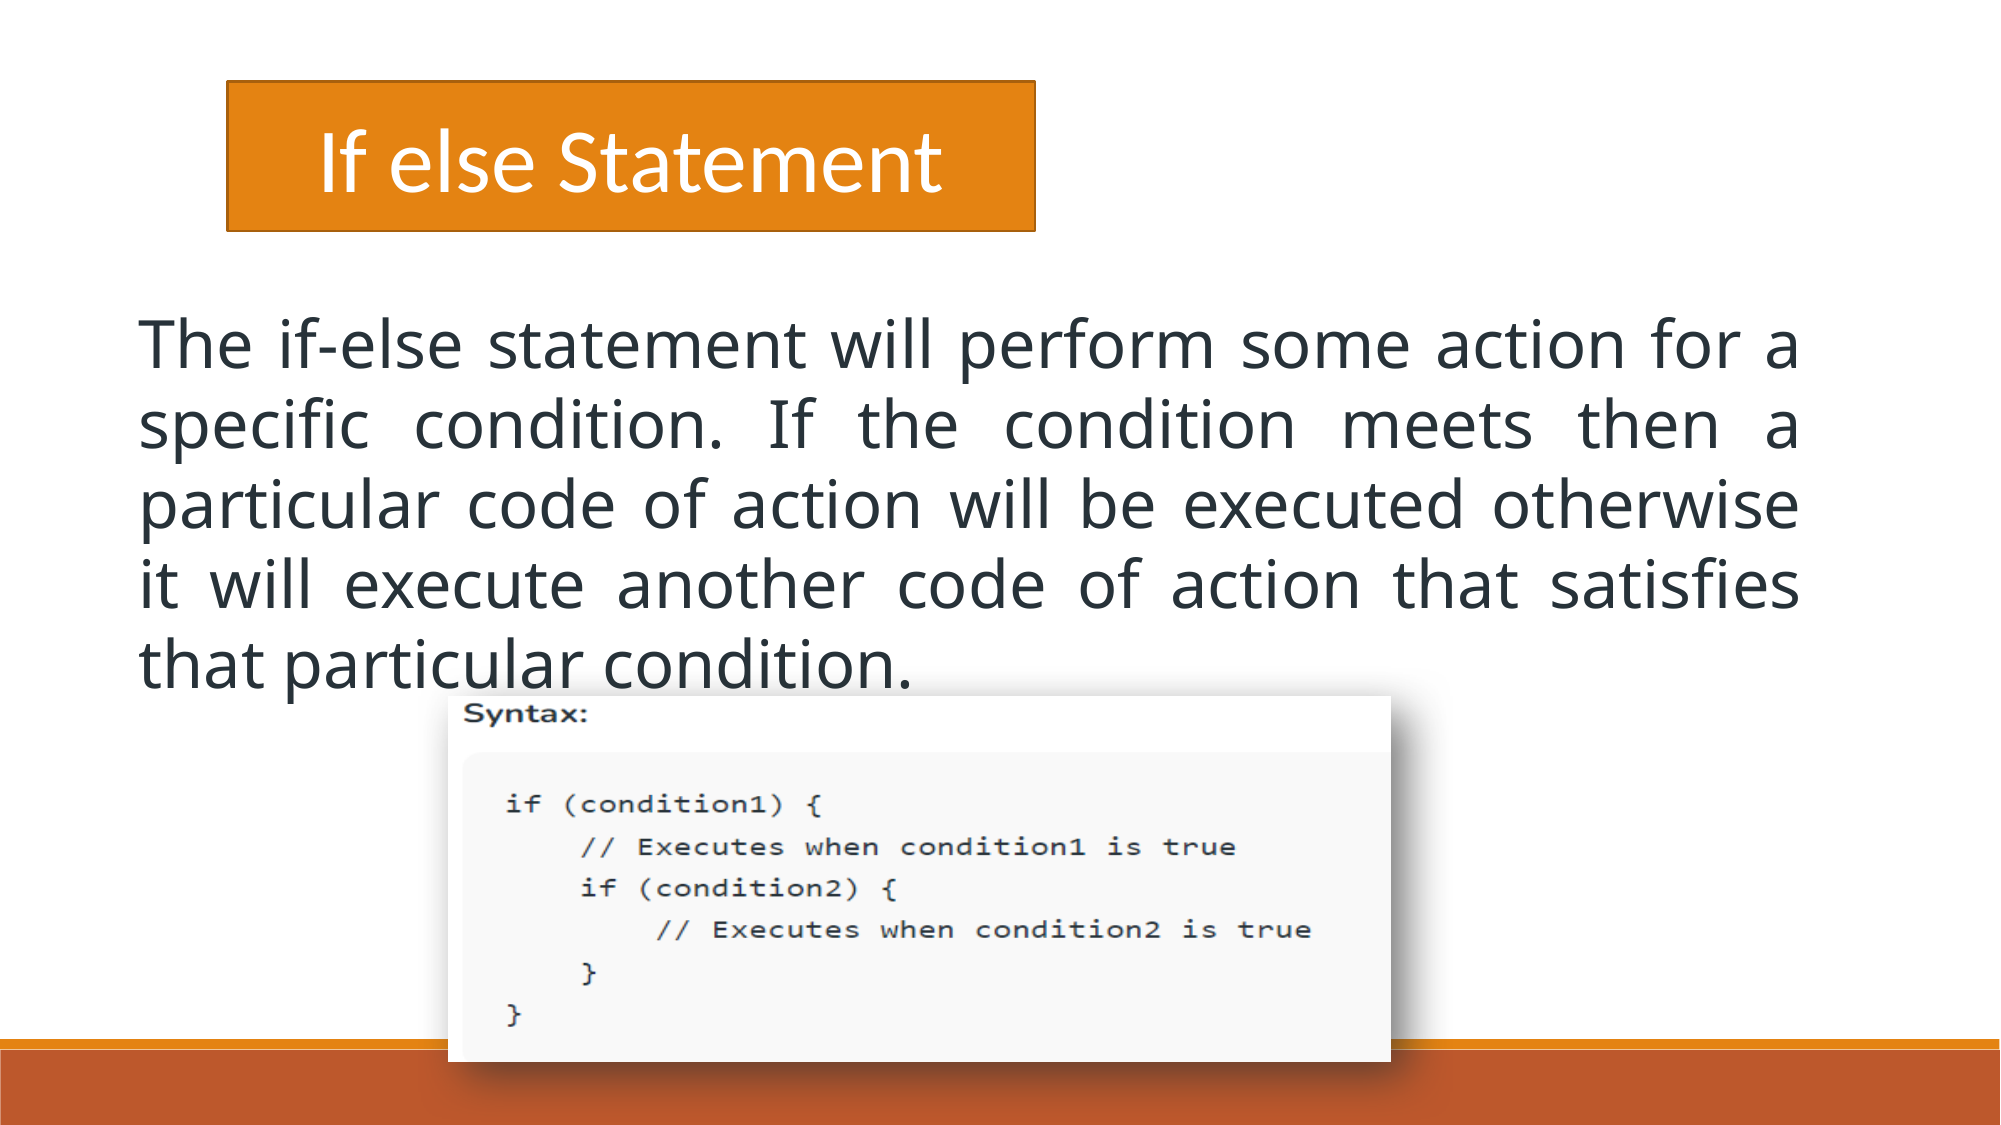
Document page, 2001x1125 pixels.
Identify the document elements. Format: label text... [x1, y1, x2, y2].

picture [448, 695, 1392, 1062]
text_box If else Statement [226, 80, 1036, 232]
text_box The if-else statement will perform some action for a specific condition. If the condition meets then a particular code of action will be executed otherwise it will execute another code of action that satisfies that particular condition. [124, 294, 1819, 710]
